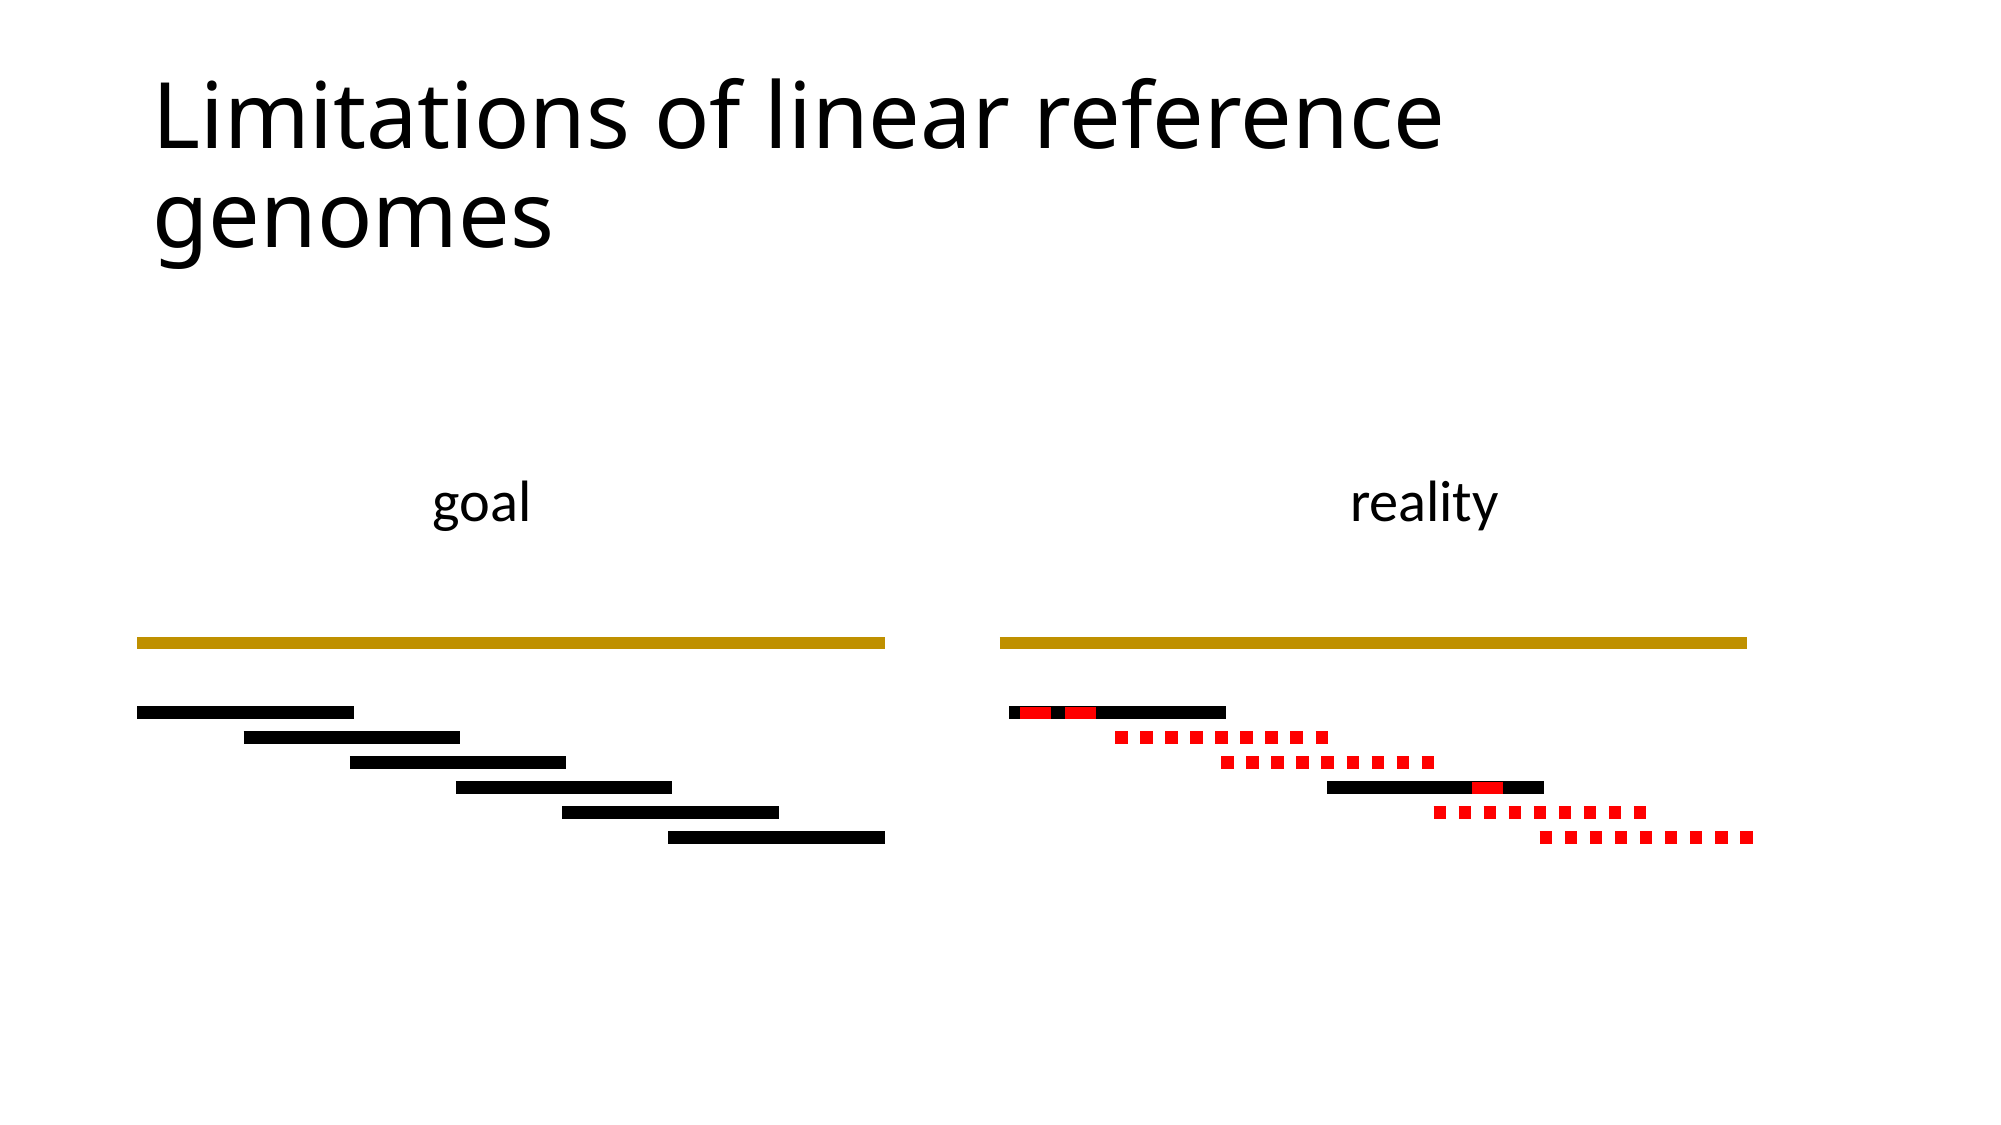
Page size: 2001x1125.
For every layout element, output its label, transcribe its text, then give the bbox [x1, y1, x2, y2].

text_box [137, 642, 885, 838]
text_box reality [1335, 455, 1514, 541]
title Limitations of linear reference genomes [137, 59, 1863, 278]
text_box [1008, 712, 1757, 838]
text_box goal [417, 455, 547, 541]
